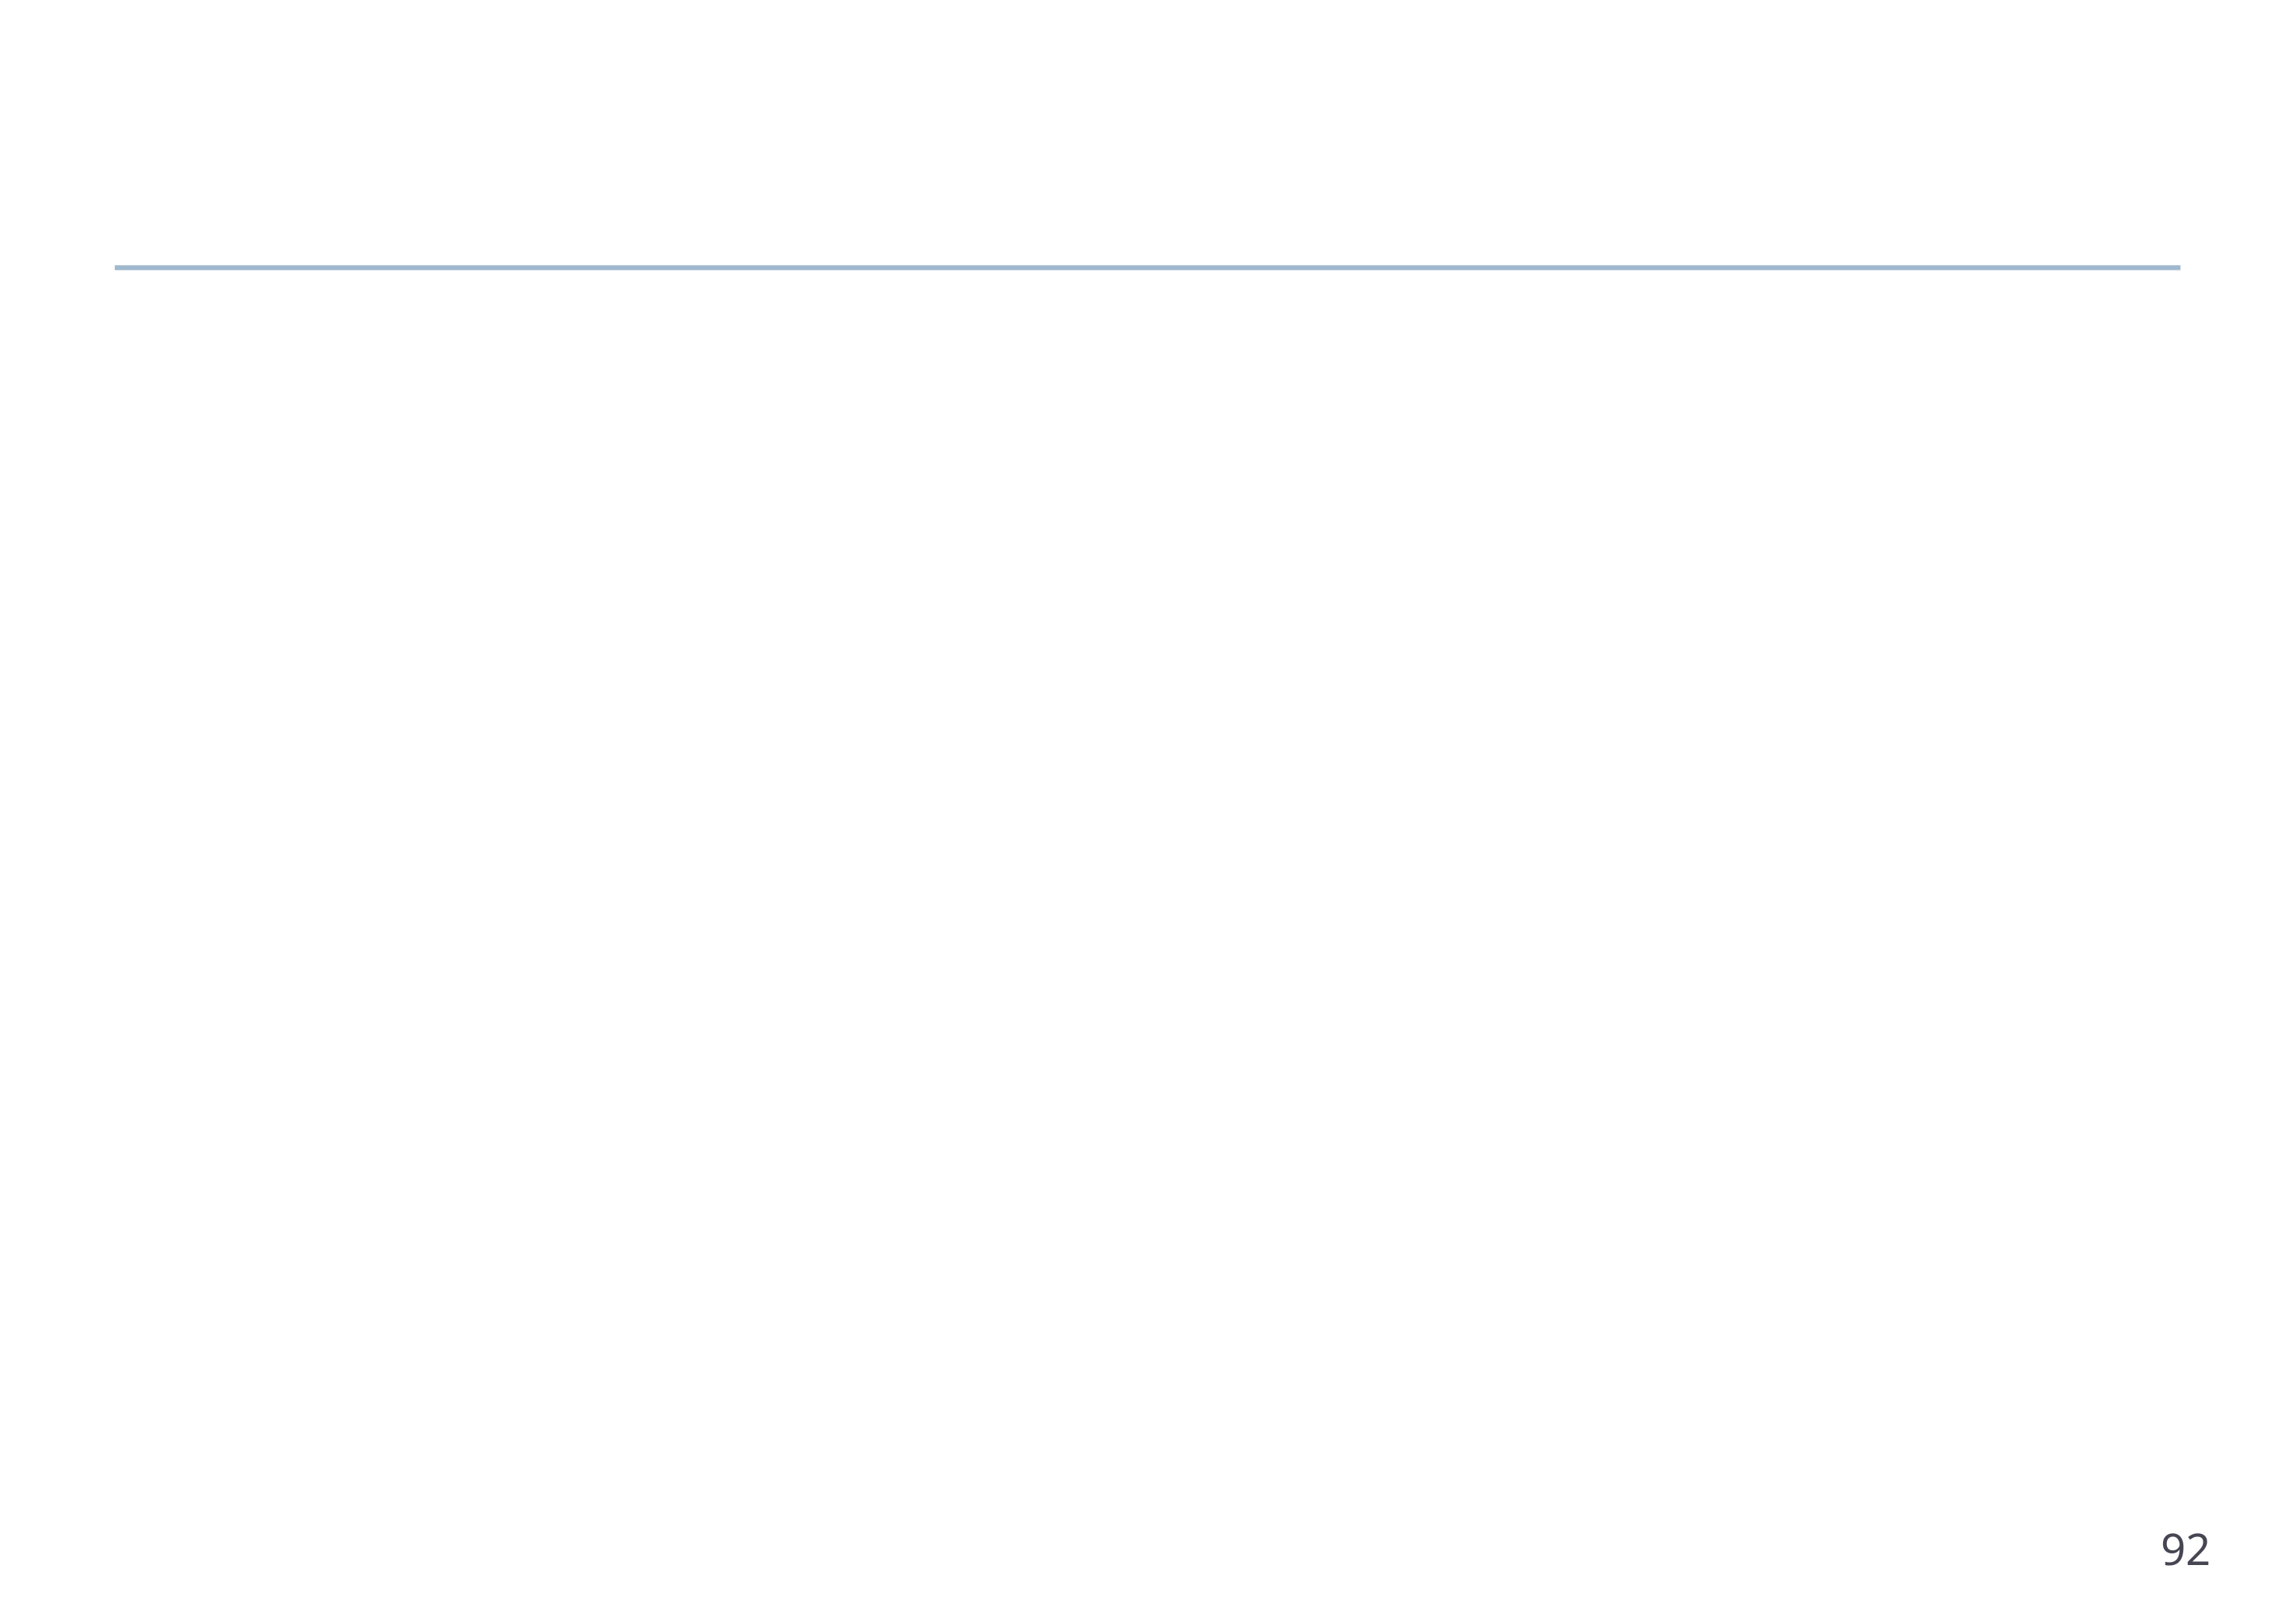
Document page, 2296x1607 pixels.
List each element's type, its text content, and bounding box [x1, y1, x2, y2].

slide_number 92 [2138, 1510, 2292, 1596]
